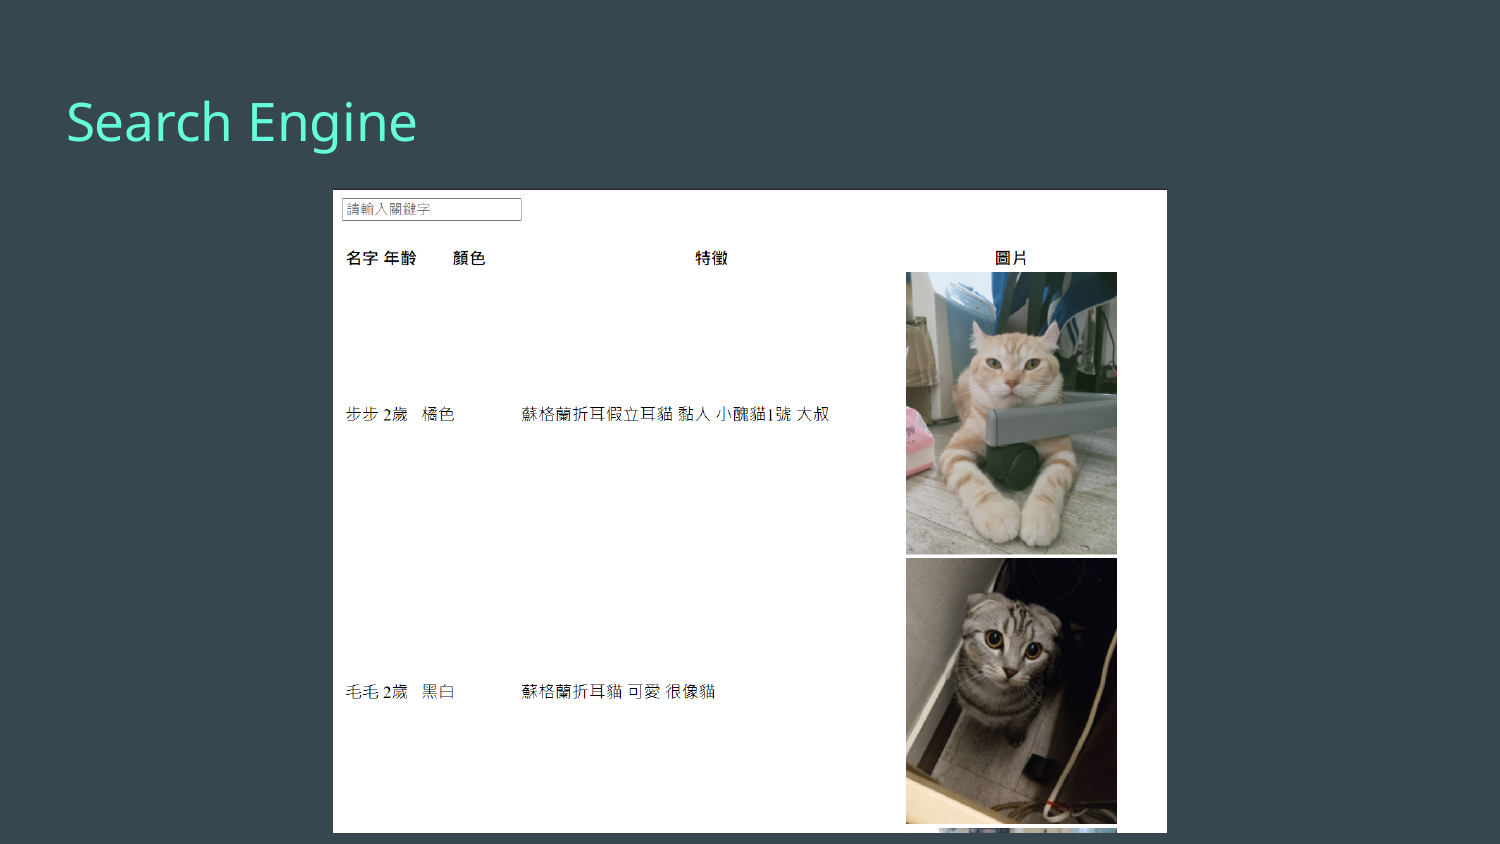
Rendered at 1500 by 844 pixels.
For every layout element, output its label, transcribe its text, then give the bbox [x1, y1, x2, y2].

title Search Engine [51, 72, 1449, 167]
picture [332, 188, 1168, 834]
